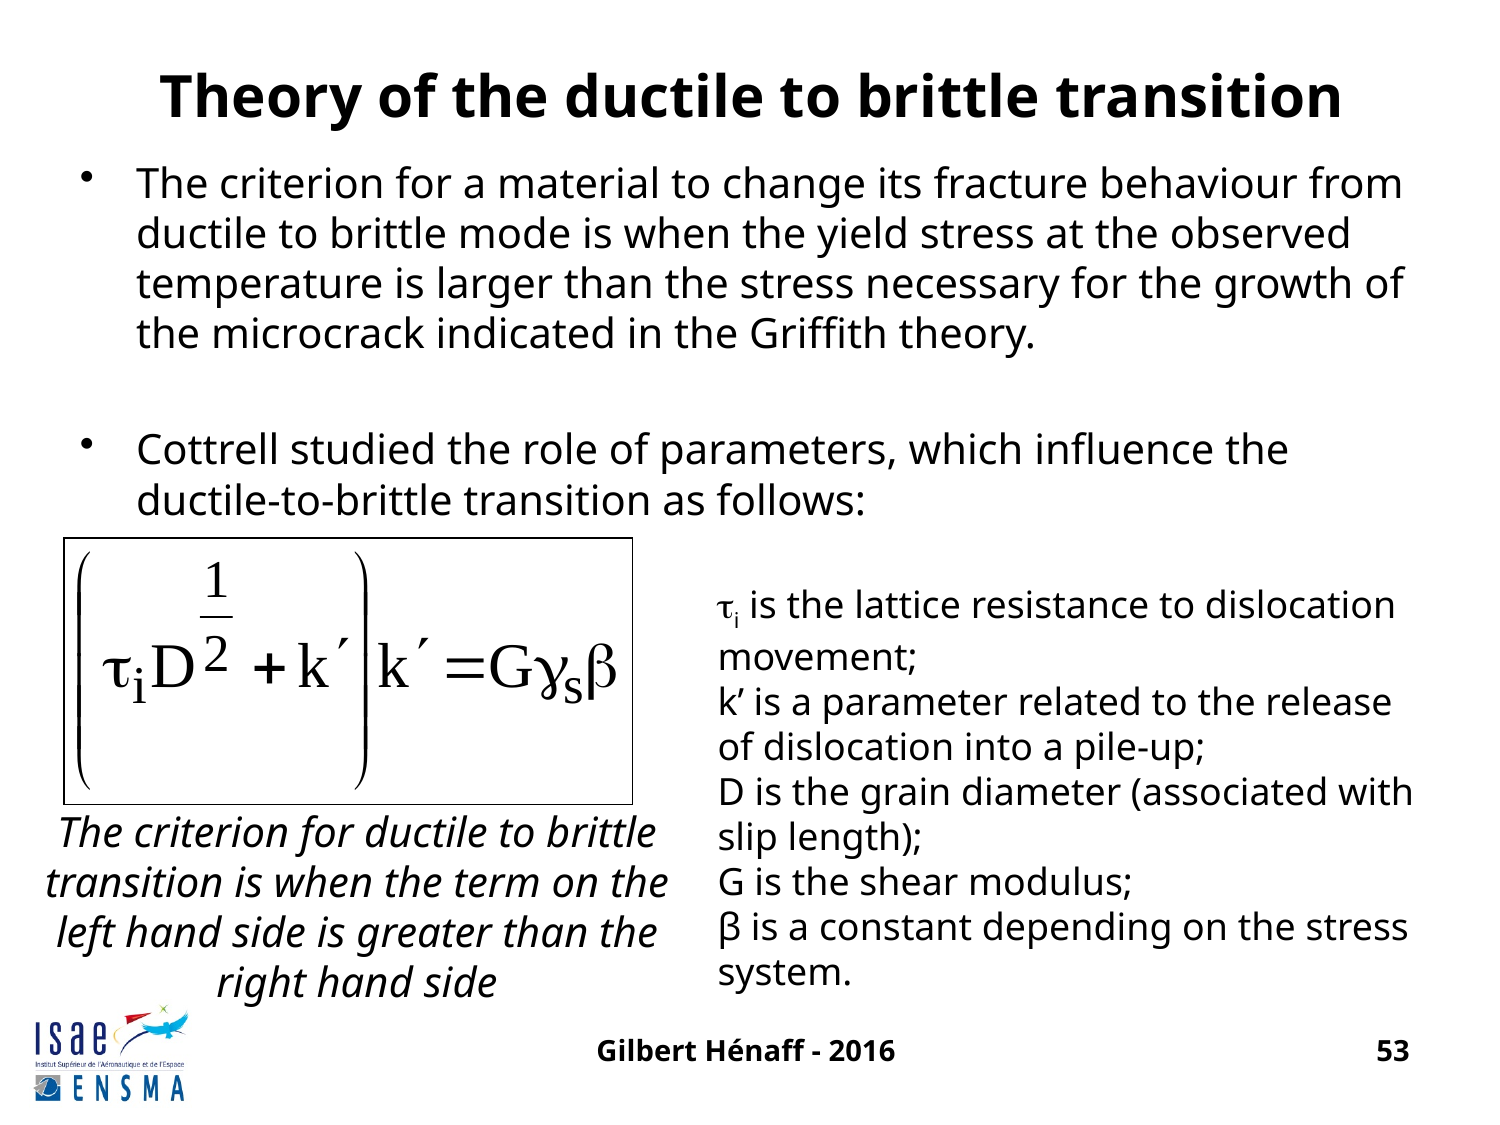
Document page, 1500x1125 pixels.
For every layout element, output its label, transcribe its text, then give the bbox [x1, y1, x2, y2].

list The criterion for a material to change its fracture behaviour from ductile to brittle mode is when the yield stress at the observed temperature is larger than the stress necessary for the growth of the microcrack indicated in the Griffith theory. Cottrell studied the role of parameters, which influence the ductile-to-brittle transition as follows: [64, 148, 1425, 892]
text_box The criterion for ductile to brittle transition is when the term on the left hand side is greater than the right hand side [29, 798, 685, 1014]
slide_number 53 [1074, 1024, 1425, 1103]
title Theory of the ductile to brittle transition [76, 0, 1427, 188]
footer Gilbert Hénaff - 2016 [512, 1024, 988, 1103]
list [64, 538, 632, 804]
text_box ti is the lattice resistance to dislocation movement; k’ is a parameter related to the release of dislocation into a pile-up; D is the grain diameter (associated with slip length); G is the shear modulus; β is a constant depending on the stress system. [702, 574, 1453, 1000]
picture [29, 1014, 192, 1108]
